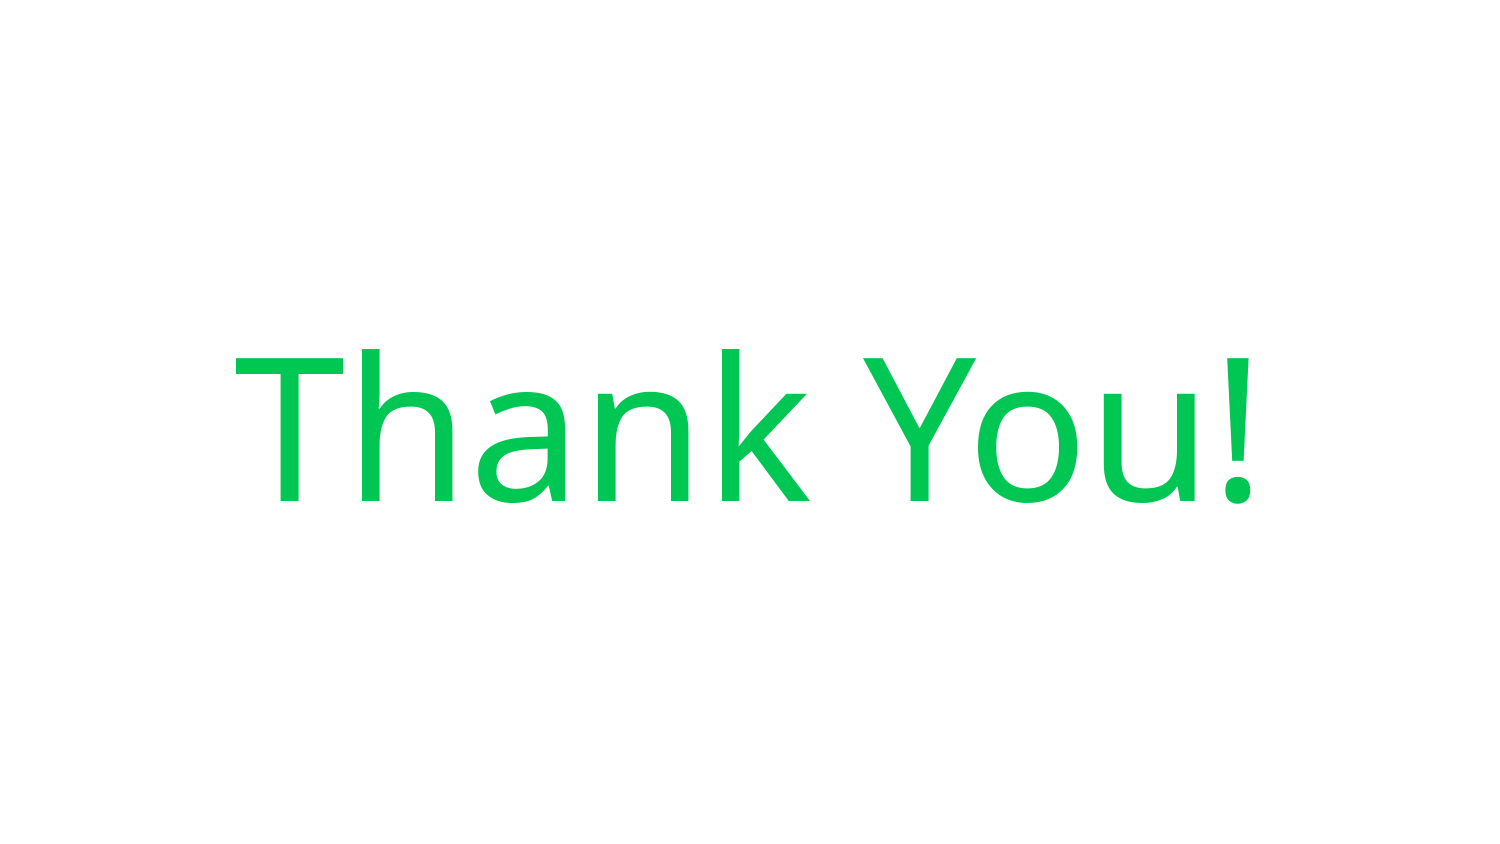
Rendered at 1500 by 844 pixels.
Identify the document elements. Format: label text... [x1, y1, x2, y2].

title Thank You! [51, 352, 1449, 491]
